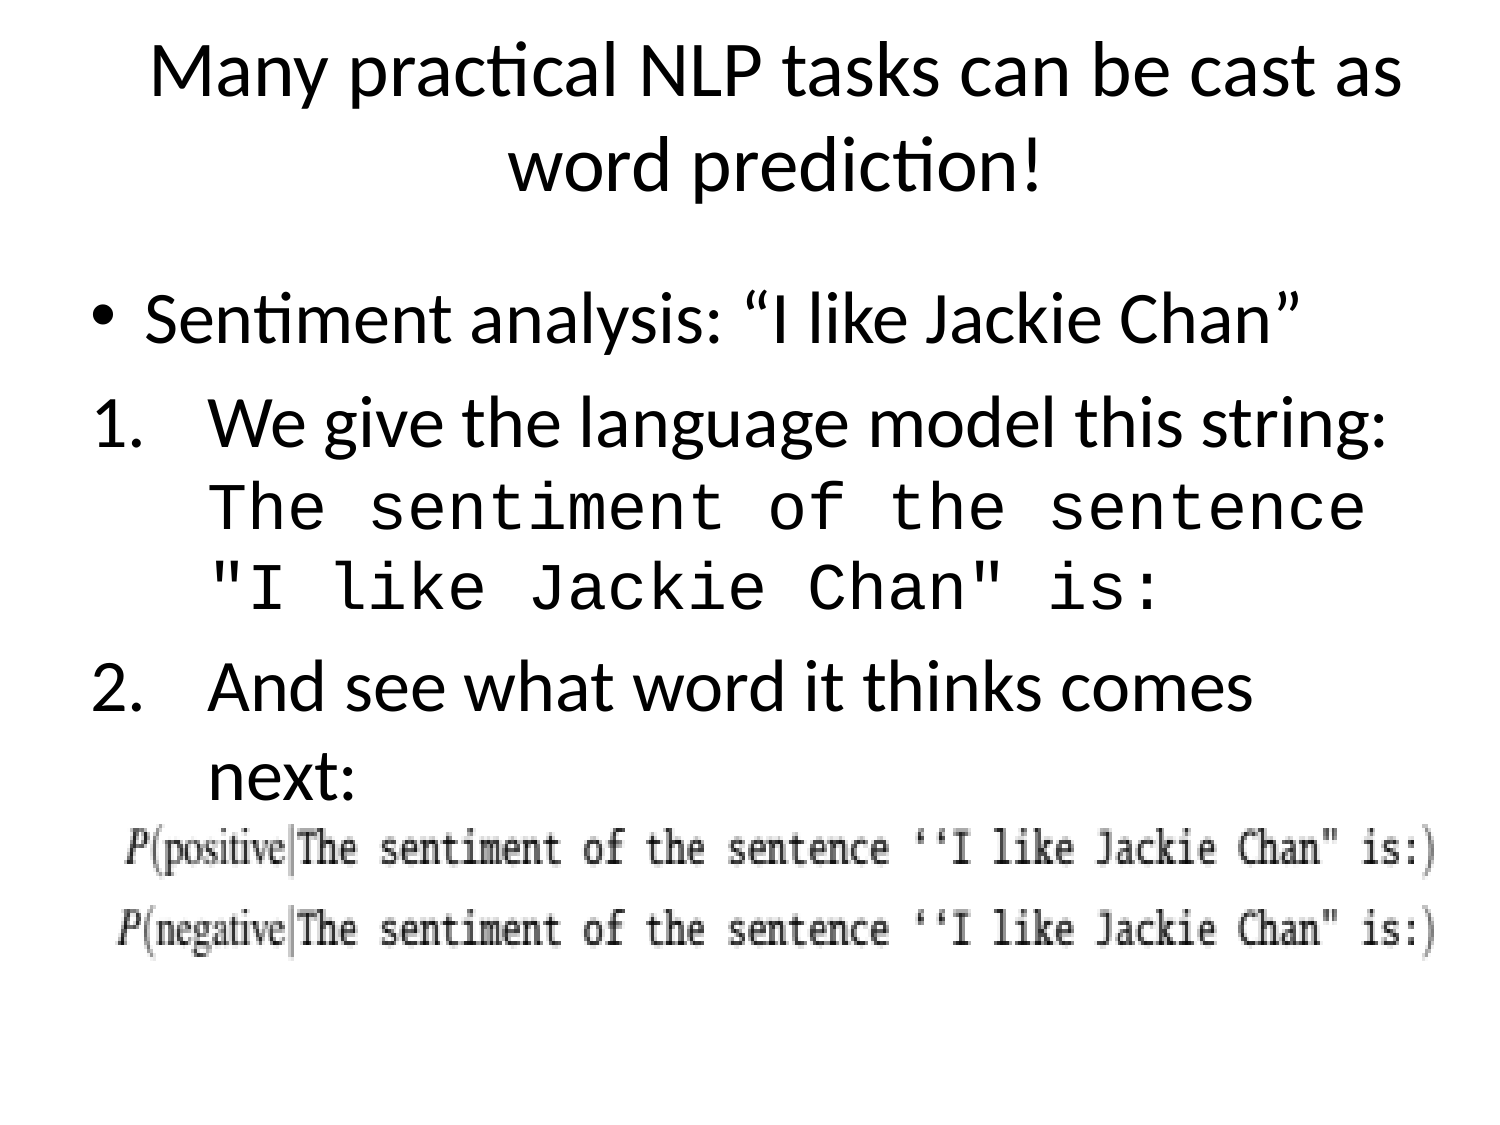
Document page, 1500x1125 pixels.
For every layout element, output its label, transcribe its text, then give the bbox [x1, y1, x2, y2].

picture [98, 812, 1455, 979]
list Sentiment analysis: “I like Jackie Chan” We give the language model this string: The sentiment of the sentence "I like Jackie Chan" is: And see what word it thinks comes next: [75, 262, 1425, 1005]
title Many practical NLP tasks can be cast as word prediction! [94, 38, 1459, 187]
